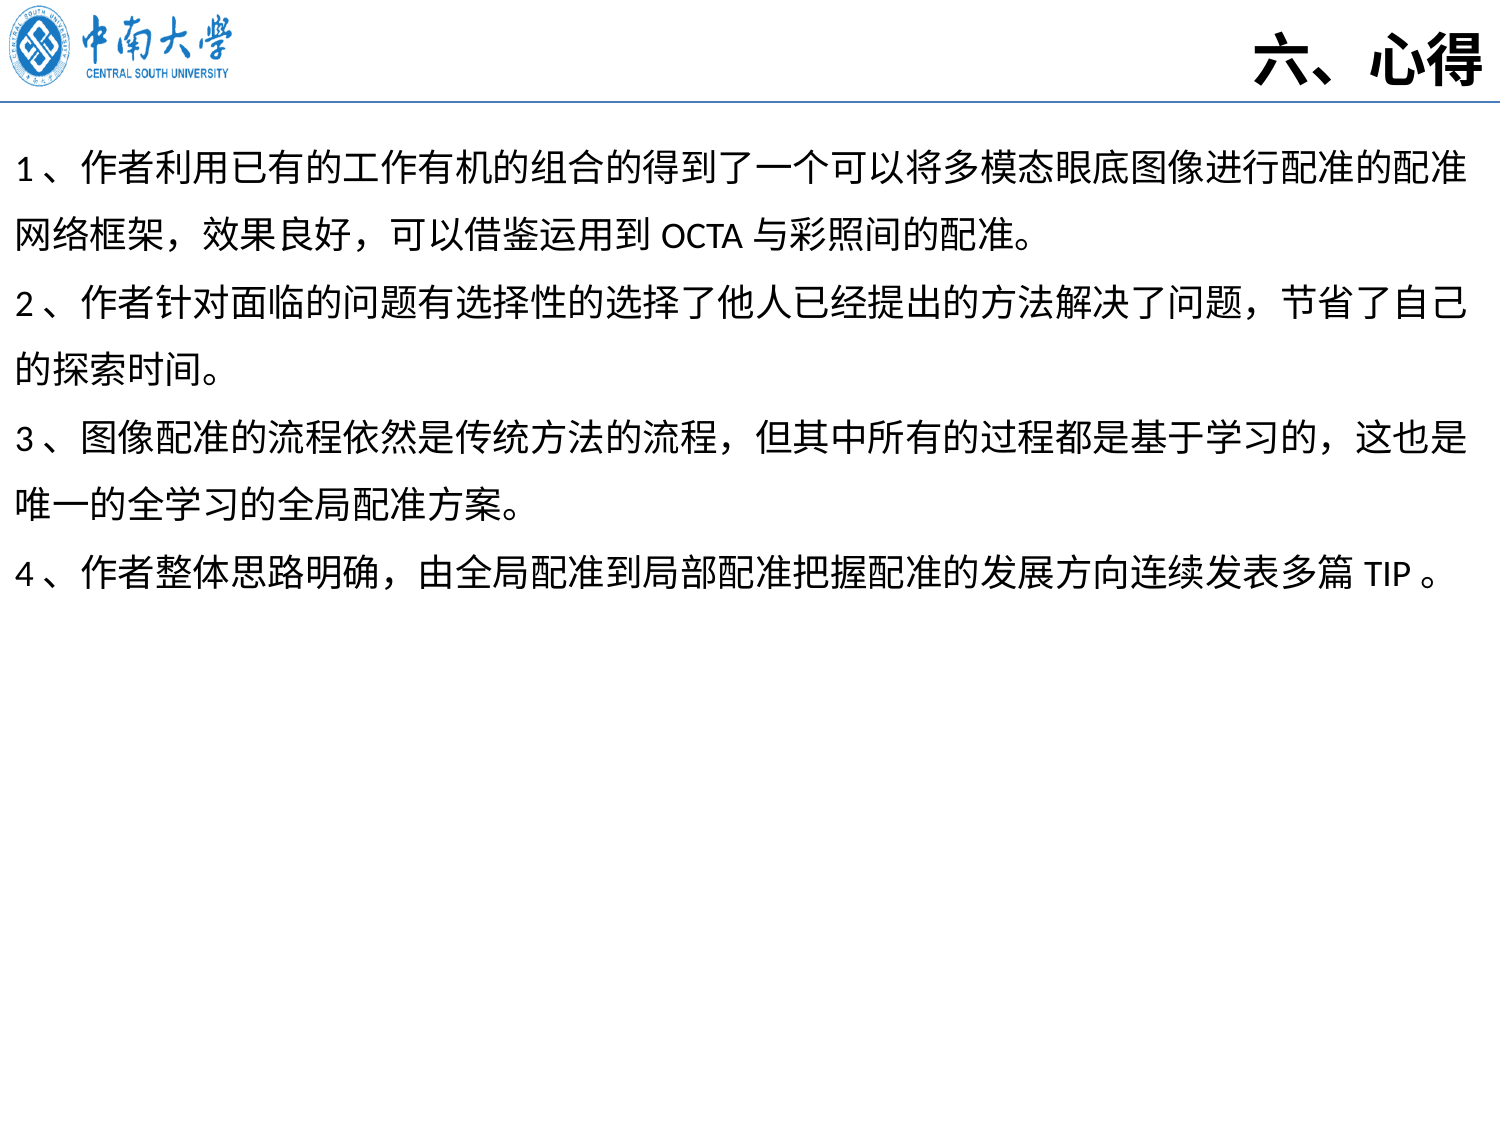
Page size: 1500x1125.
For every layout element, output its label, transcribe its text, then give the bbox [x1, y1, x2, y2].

text_box 1、作者利用已有的工作有机的组合的得到了一个可以将多模态眼底图像进行配准的配准网络框架，效果良好，可以借鉴运用到OCTA与彩照间的配准。 2、作者针对面临的问题有选择性的选择了他人已经提出的方法解决了问题，节省了自己的探索时间。 3、图像配准的流程依然是传统方法的流程，但其中所有的过程都是基于学习的，这也是唯一的全学习的全局配准方案。 4、作者整体思路明确，由全局配准到局部配准把握配准的发展方向连续发表多篇TIP。 [0, 113, 1500, 601]
picture [0, 0, 242, 95]
text_box 六、心得 [667, 16, 1500, 101]
